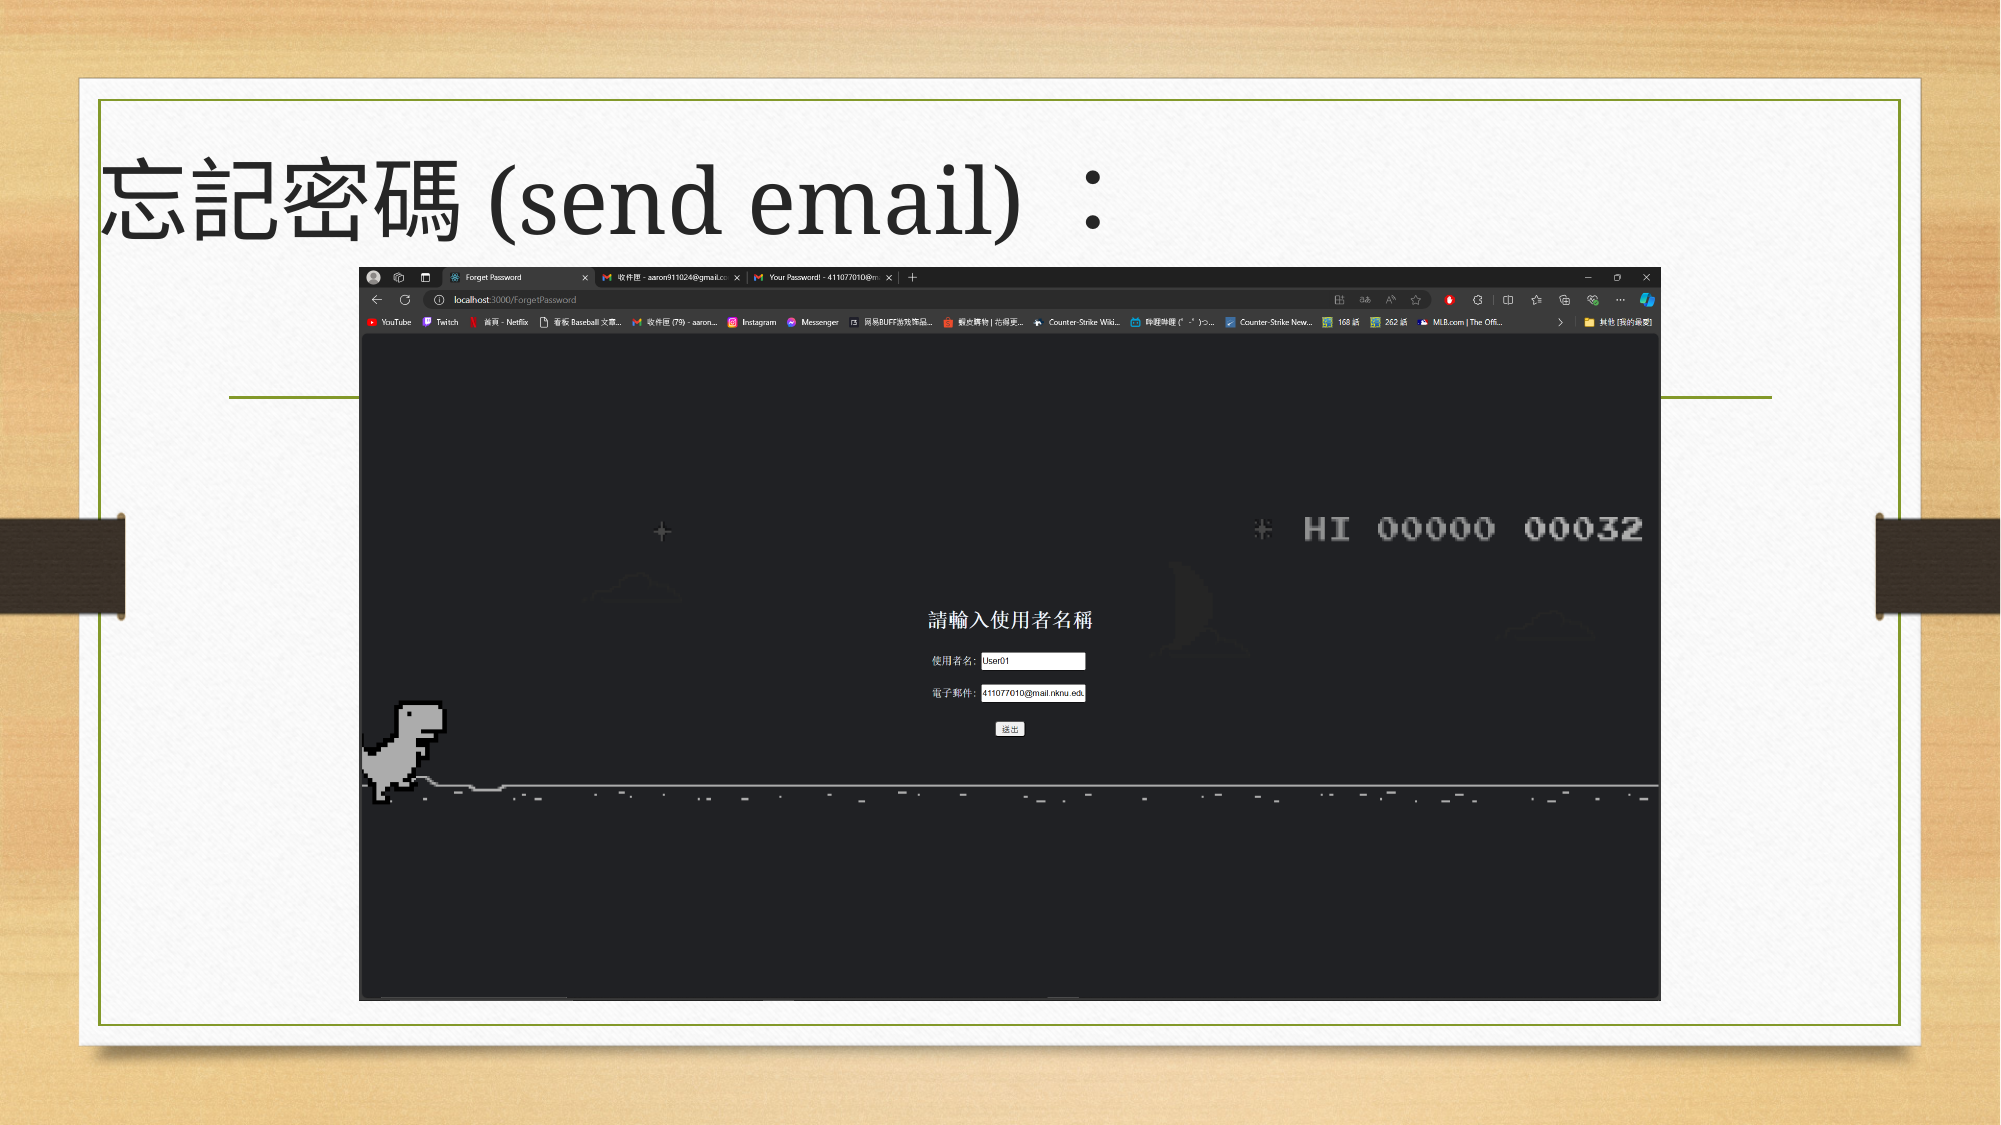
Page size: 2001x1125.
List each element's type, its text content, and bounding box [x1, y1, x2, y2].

text_box 忘記密碼(send email)： [0, 90, 1406, 305]
picture [0, 0, 2001, 1125]
